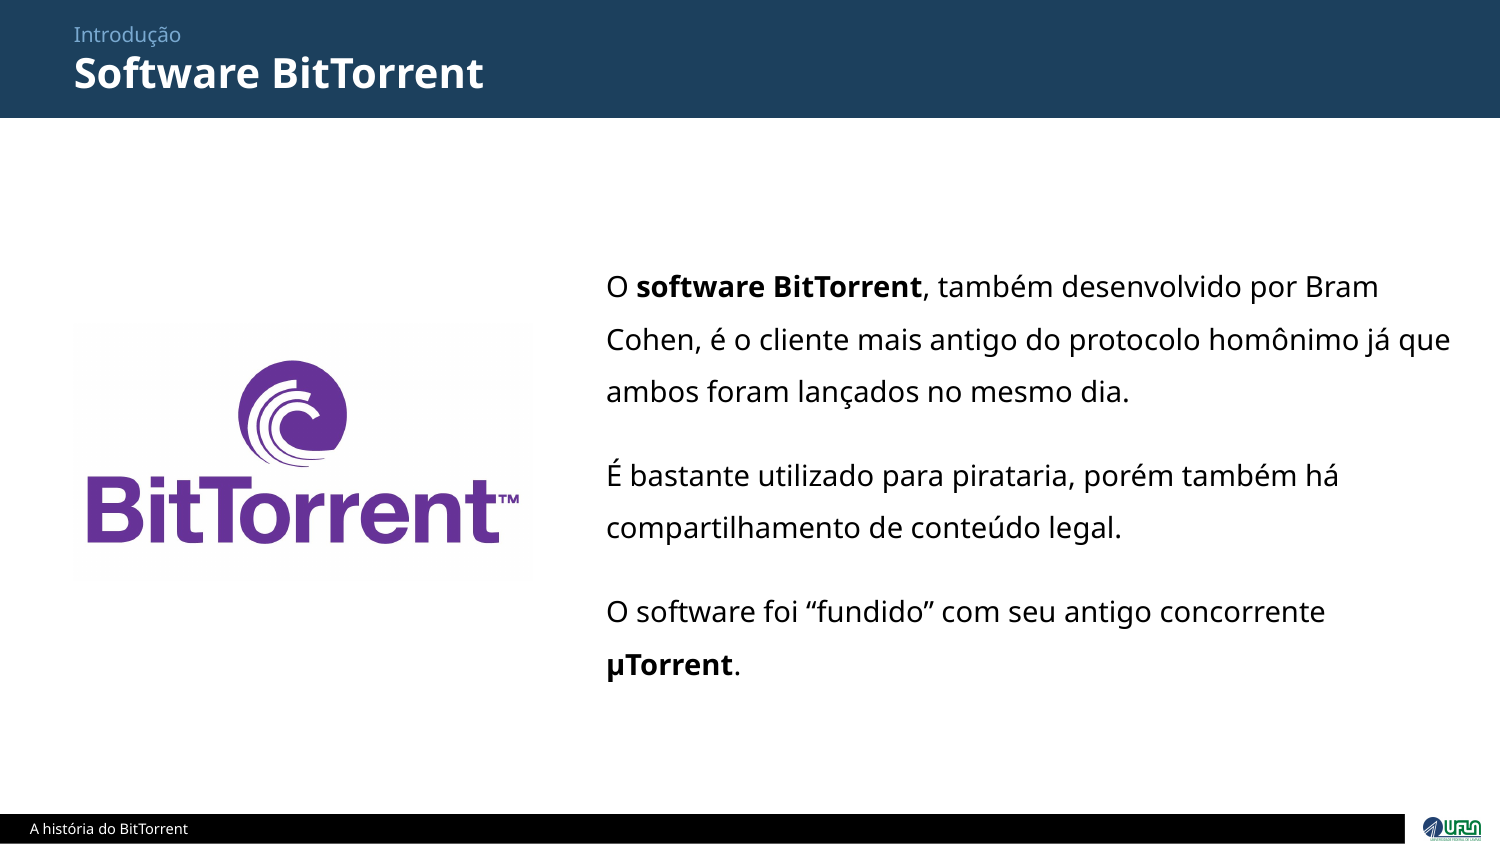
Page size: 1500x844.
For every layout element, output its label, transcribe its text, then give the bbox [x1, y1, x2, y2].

text_box Introdução Software BitTorrent [0, 0, 1500, 118]
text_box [0, 813, 1500, 844]
text_box O software BitTorrent, também desenvolvido por Bram Cohen, é o cliente mais antigo do protocolo homônimo já que ambos foram lançados no mesmo dia. É bastante utilizado para pirataria, porém também há compartilhamento de conteúdo legal. O software foi “fundido” com seu antigo concorrente µTorrent. [532, 118, 1500, 813]
picture [73, 322, 533, 582]
